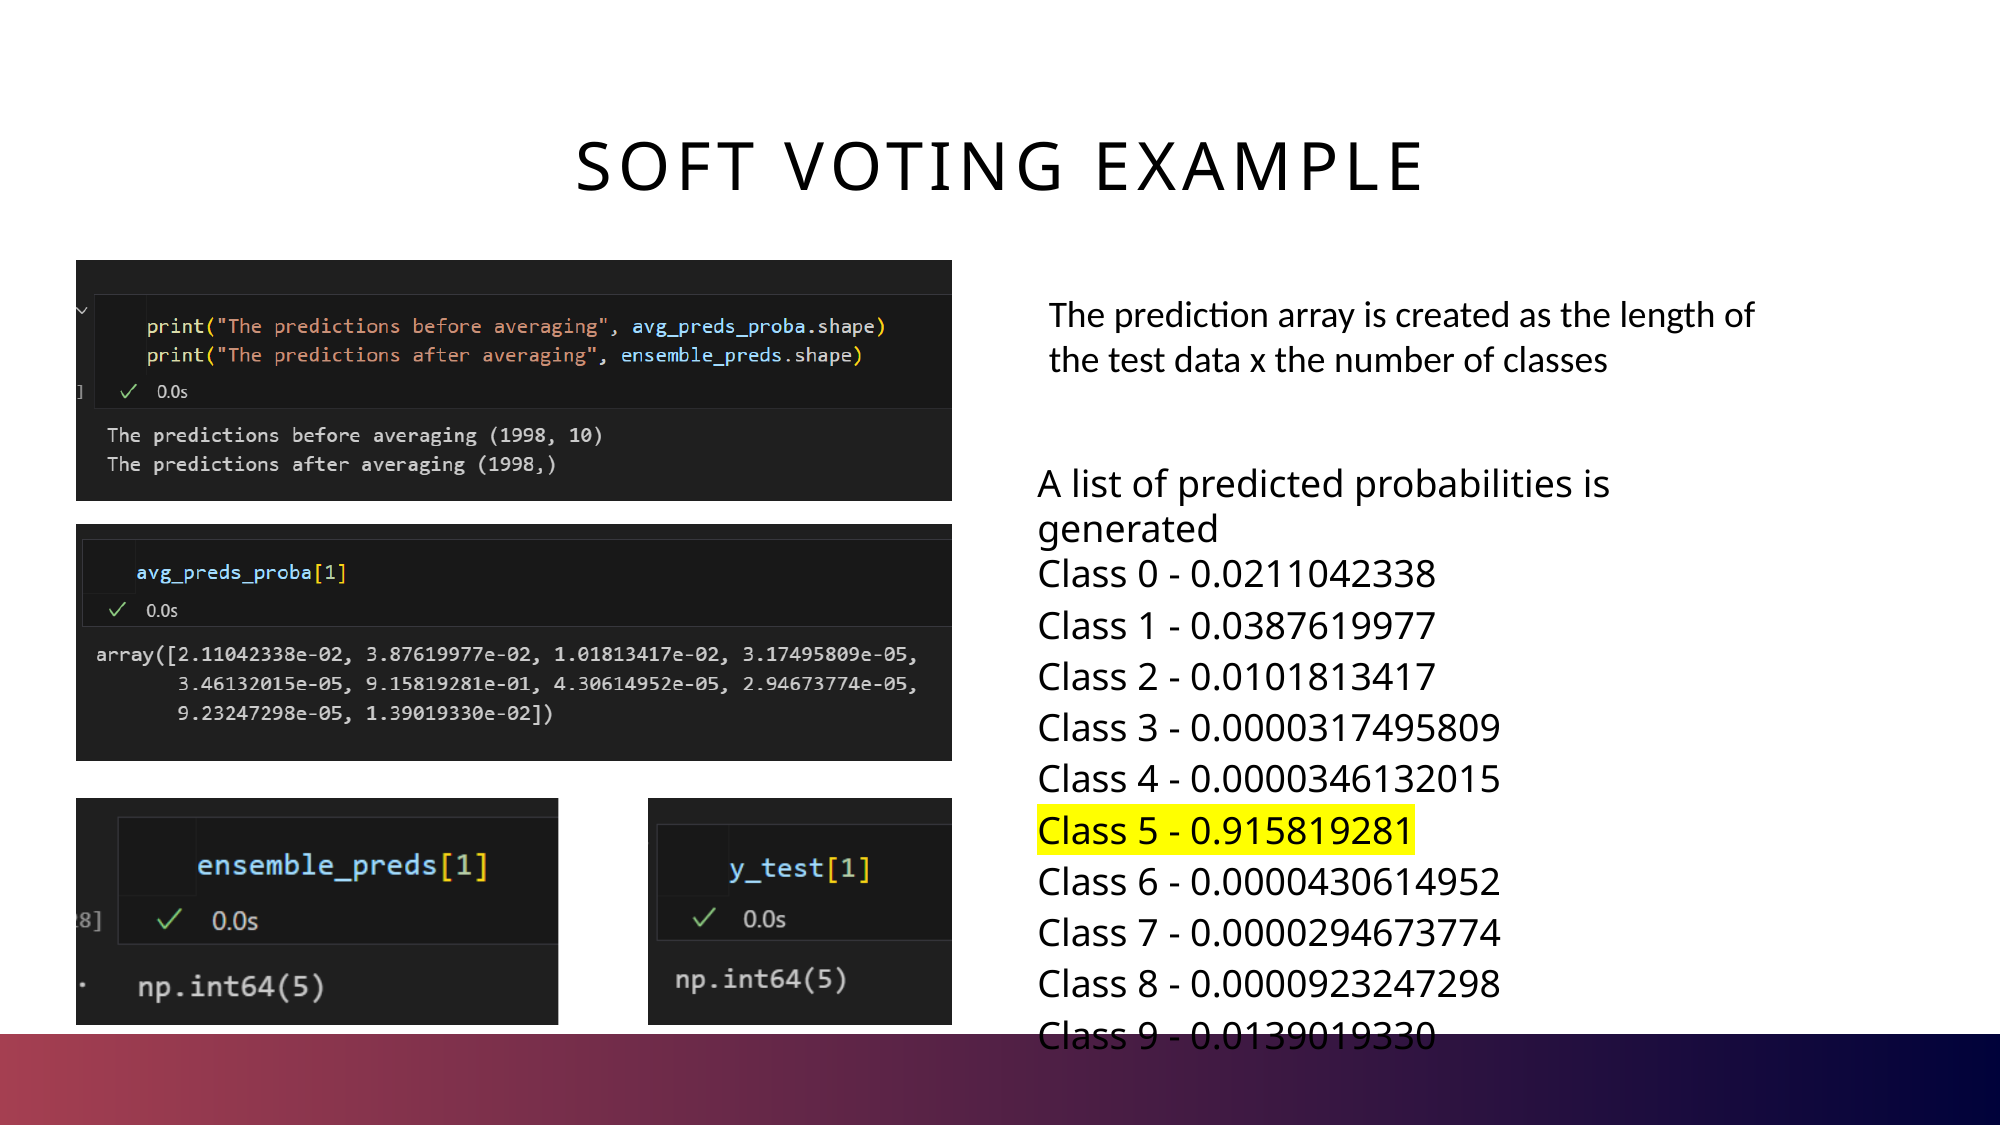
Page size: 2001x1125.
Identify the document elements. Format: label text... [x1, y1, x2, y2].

text_box A list of predicted probabilities is generated Class 0 - 0.0211042338 Class 1 - 0.0387619977 Class 2 - 0.0101813417 Class 3 - 0.0000317495809 Class 4 - 0.0000346132015 Class 5 - 0.915819281 Class 6 - 0.0000430614952 Class 7 - 0.0000294673774 Class 8 - 0.0000923247298 Class 9 - 0.0139019330 [1022, 453, 1748, 1065]
text_box The prediction array is created as the length of the test data x the number of classes [1034, 282, 1825, 388]
picture [648, 797, 952, 1026]
picture [75, 259, 953, 502]
picture [75, 524, 953, 761]
picture [75, 797, 559, 1026]
title Soft Voting example [137, 60, 1863, 278]
